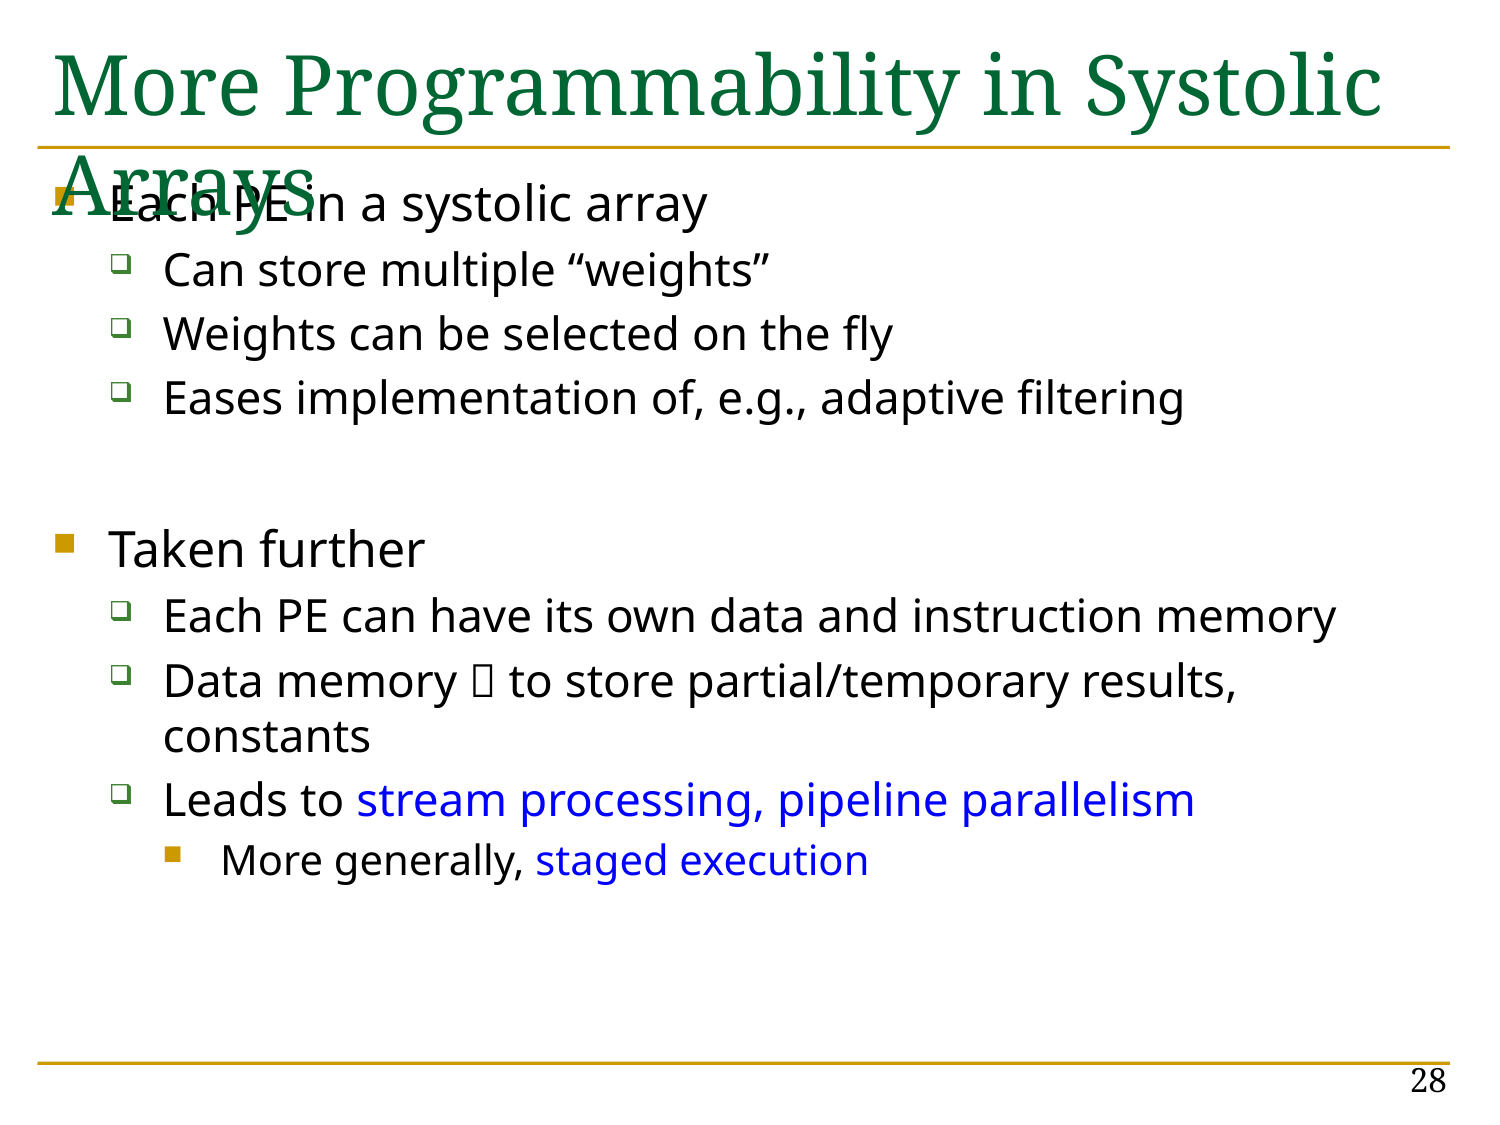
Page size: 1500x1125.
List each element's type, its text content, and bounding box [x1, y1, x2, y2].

title More Programmability in Systolic Arrays [37, 24, 1450, 200]
list Each PE in a systolic array Can store multiple “weights” Weights can be selected on the fly Eases implementation of, e.g., adaptive filtering Taken further Each PE can have its own data and instruction memory Data memory  to store partial/temporary results, constants Leads to stream processing, pipeline parallelism More generally, staged execution [37, 200, 1450, 1016]
slide_number 28 [1111, 1036, 1462, 1112]
